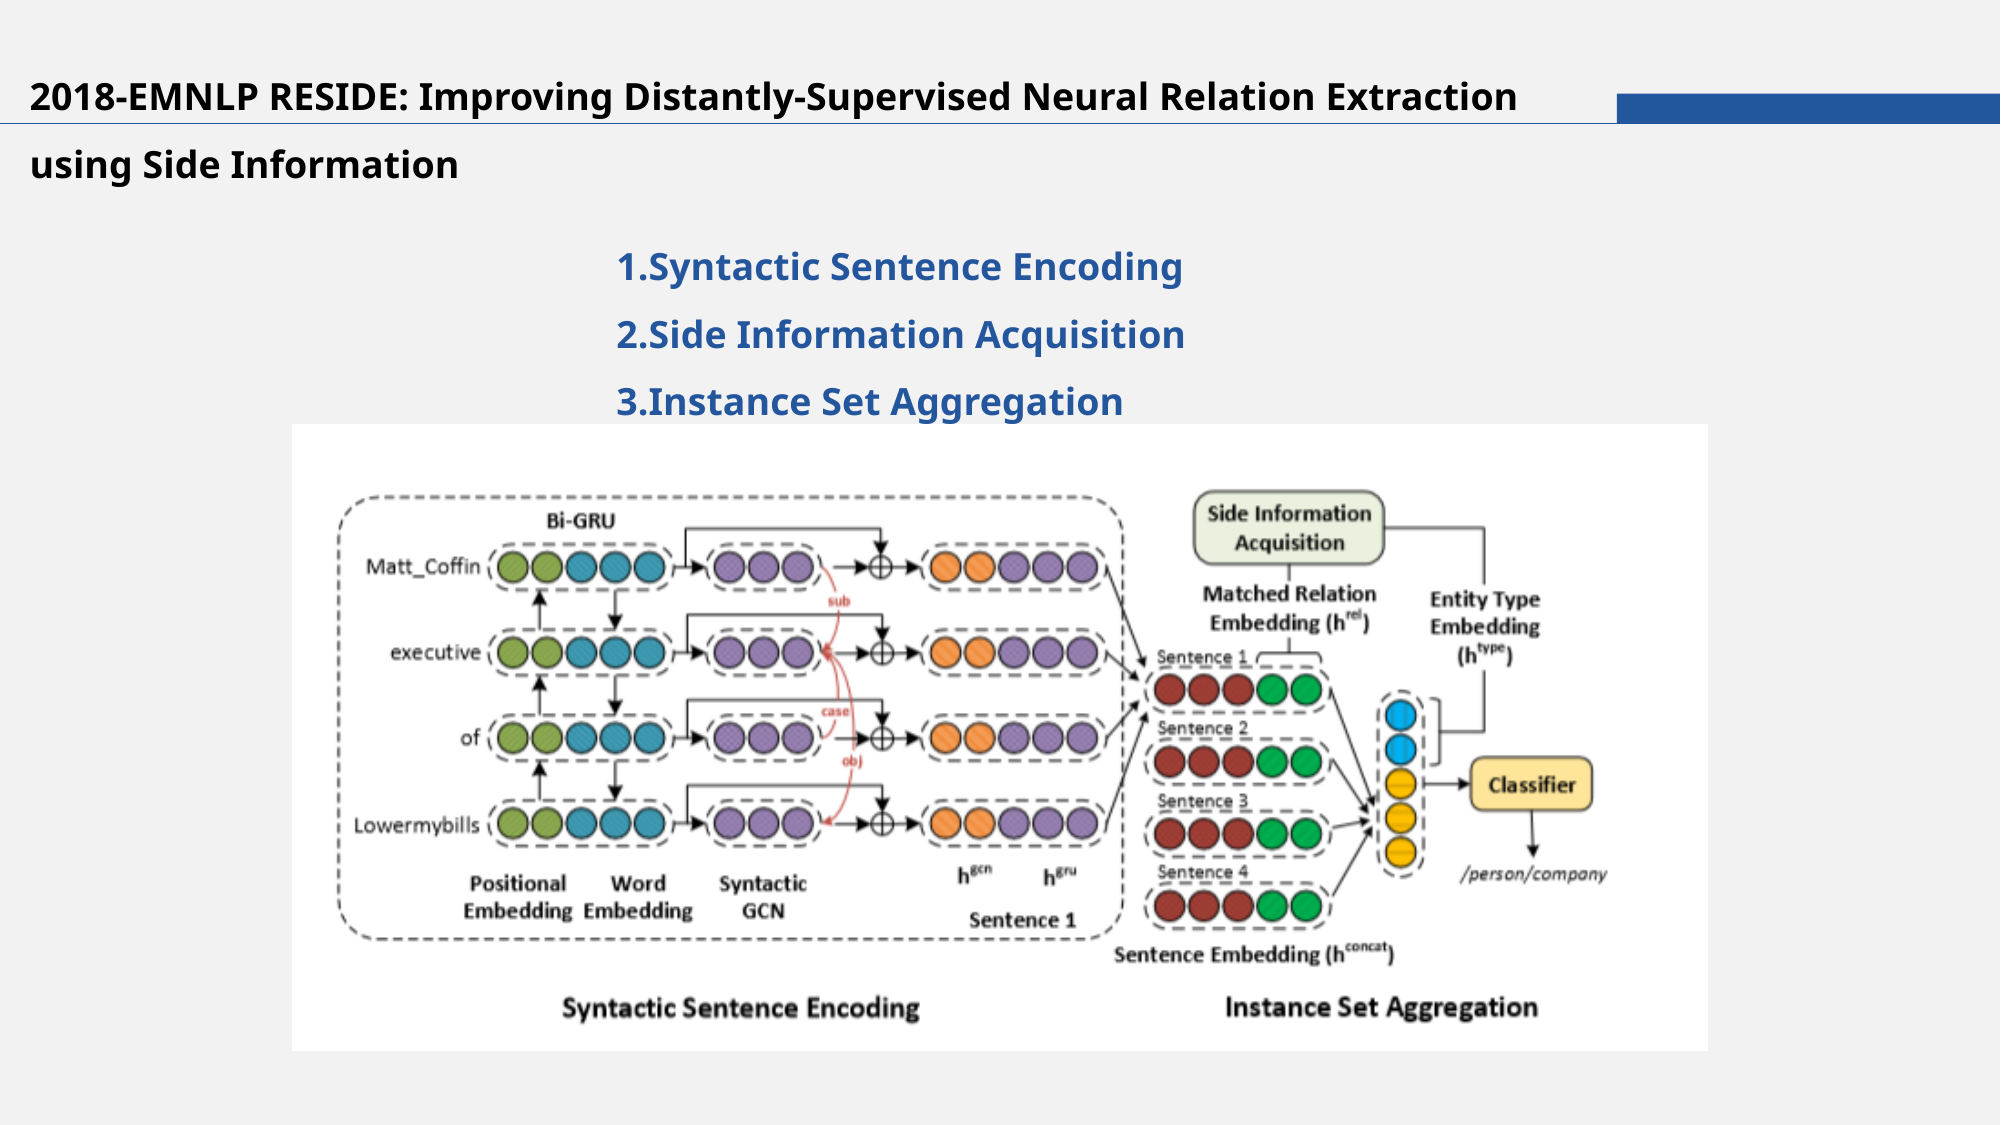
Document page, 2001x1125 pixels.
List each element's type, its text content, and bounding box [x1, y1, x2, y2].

picture [292, 424, 1708, 1051]
text_box 2018-EMNLP RESIDE: Improving Distantly-Supervised Neural Relation Extraction using Side Information [14, 43, 1579, 194]
text_box 1.Syntactic Sentence Encoding 2.Side Information Acquisition 3.Instance Set Aggregation [601, 213, 1604, 424]
